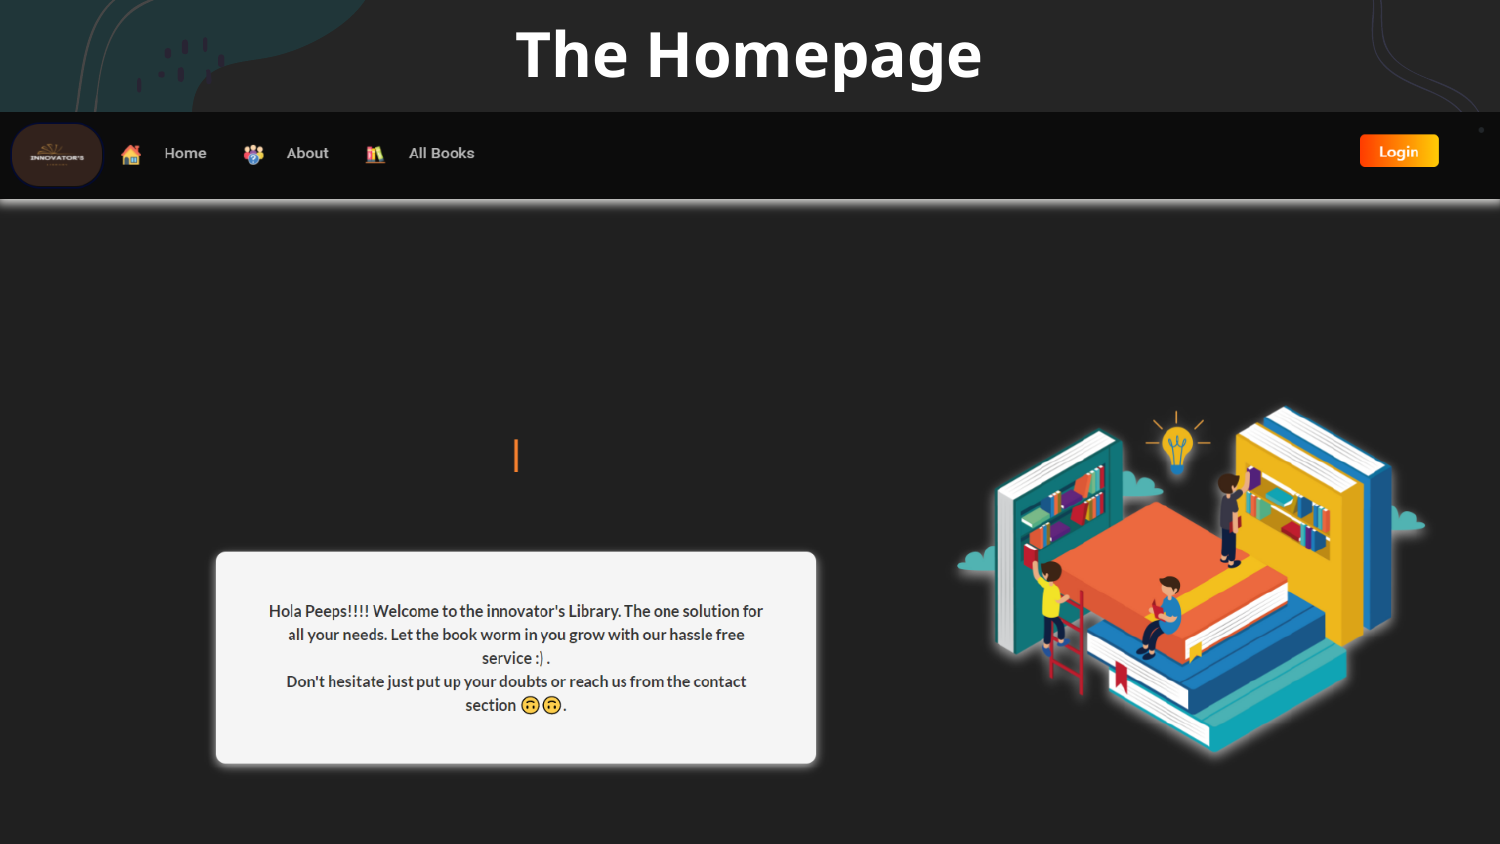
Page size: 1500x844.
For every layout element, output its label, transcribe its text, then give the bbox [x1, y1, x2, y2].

picture [0, 112, 1500, 844]
title The Homepage [0, 0, 1500, 111]
